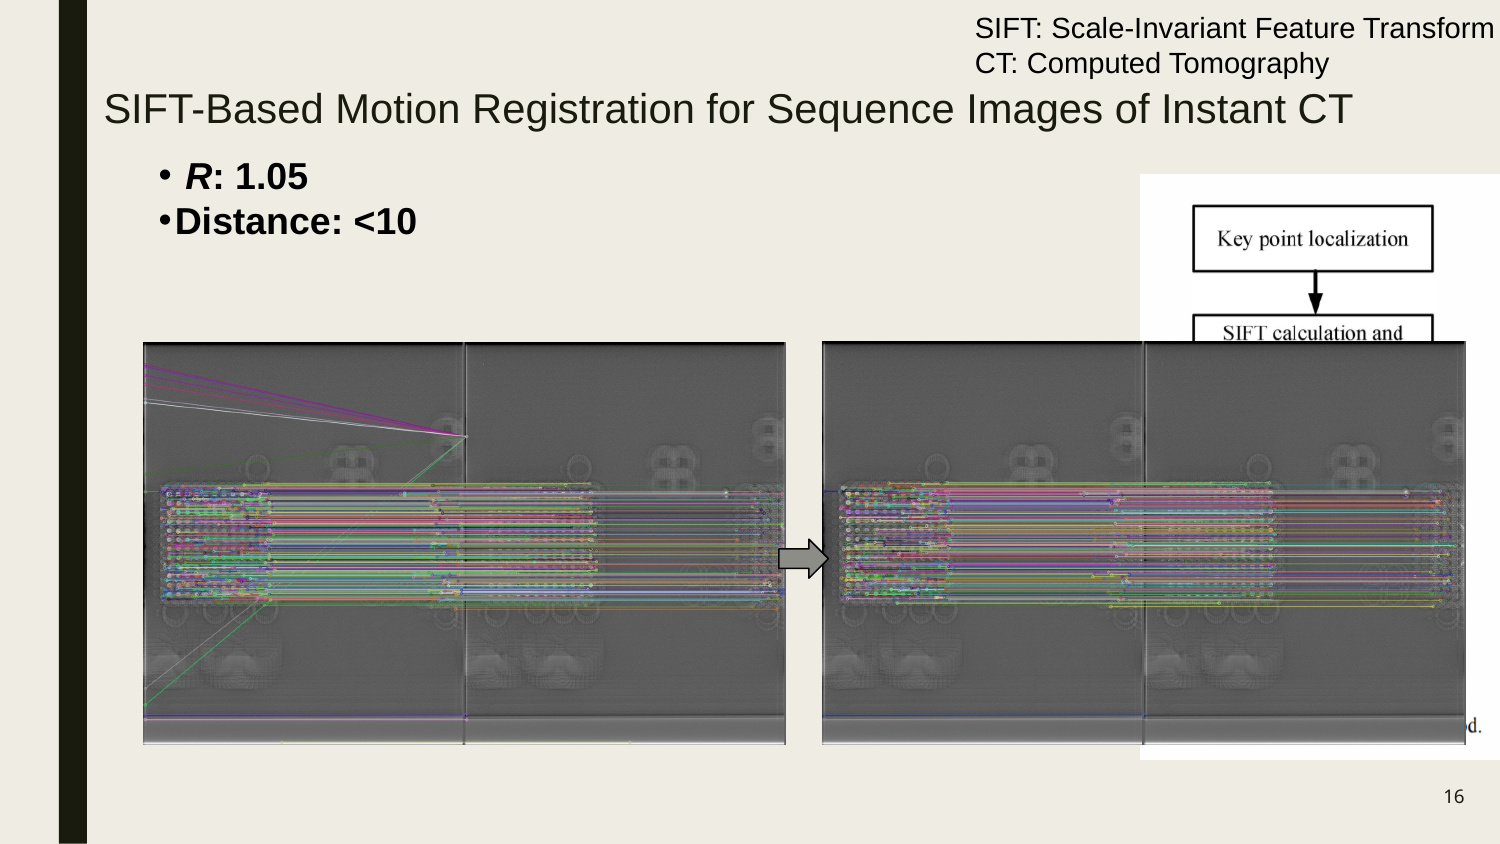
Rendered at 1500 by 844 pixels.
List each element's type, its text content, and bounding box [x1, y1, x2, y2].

text_box R: 1.05 Distance: <10 [143, 145, 1076, 340]
slide_number 15 [1389, 764, 1480, 830]
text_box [143, 342, 1466, 745]
picture [822, 174, 1500, 760]
text_box SIFT: Scale-Invariant Feature Transform CT: Computed Tomography [960, 2, 1500, 87]
title SIFT-Based Motion Registration for Sequence Images of Instant CT [88, 72, 1500, 233]
